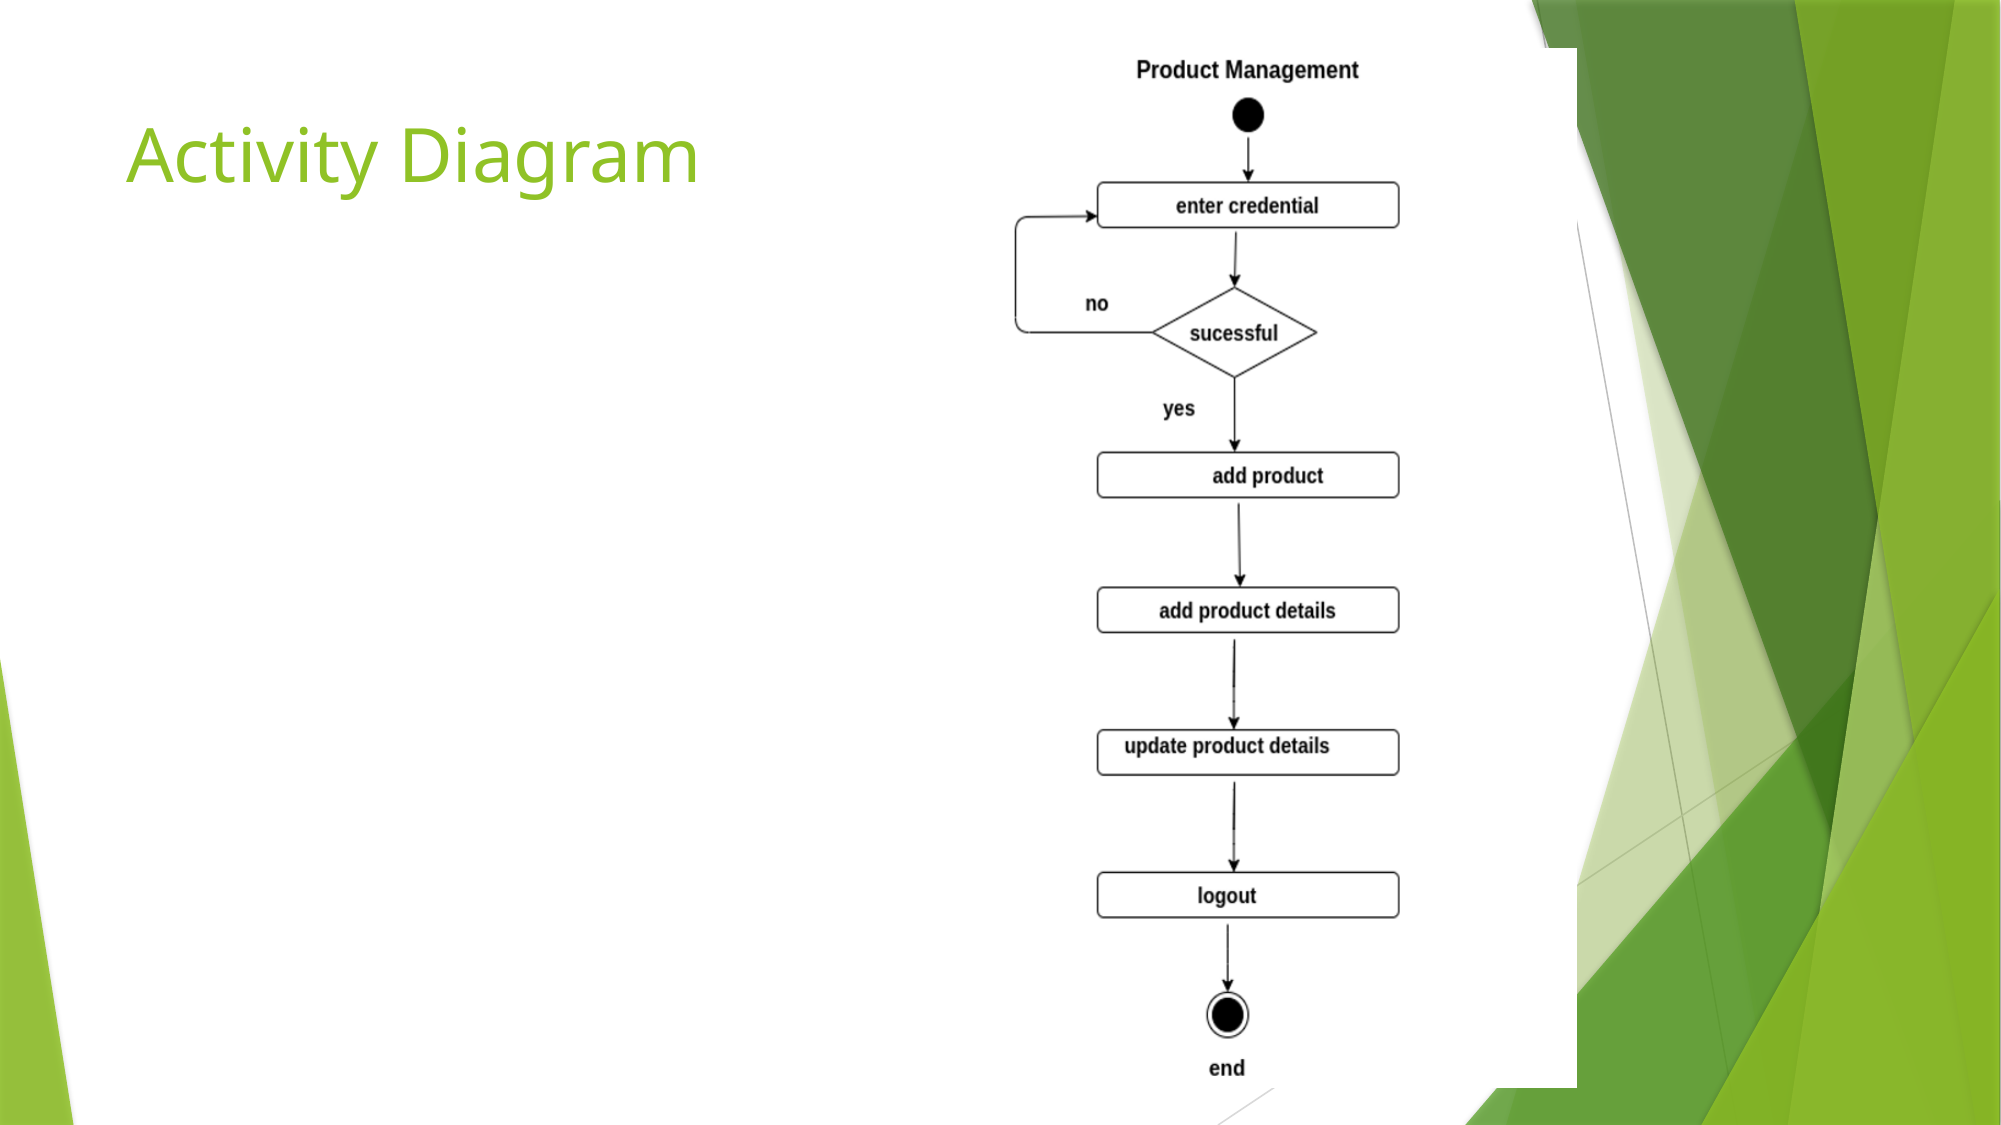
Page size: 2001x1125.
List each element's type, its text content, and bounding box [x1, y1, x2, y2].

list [828, 47, 1578, 1088]
title Activity Diagram [111, 99, 823, 317]
